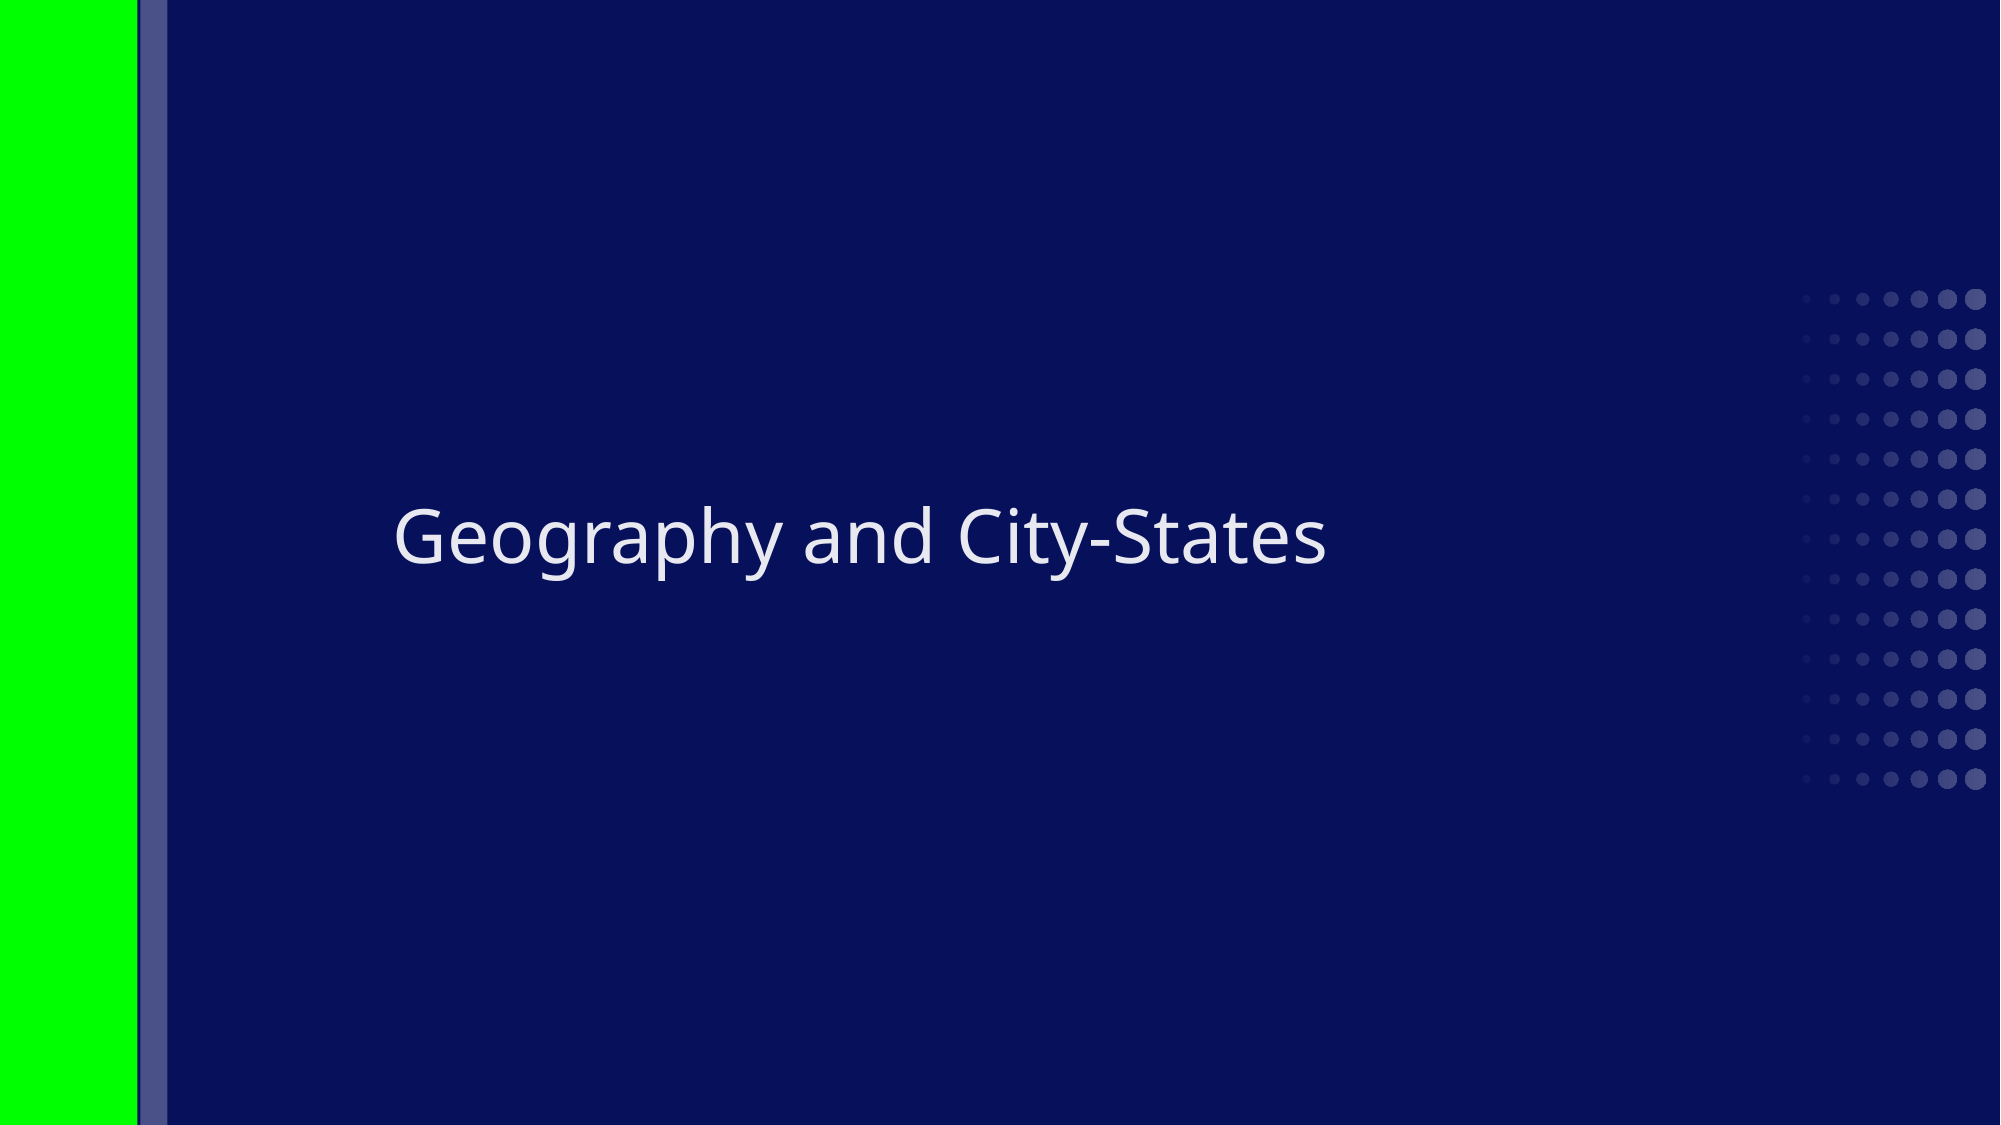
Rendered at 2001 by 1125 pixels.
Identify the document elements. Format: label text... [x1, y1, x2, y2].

title Geography and City-States [378, 371, 1437, 707]
